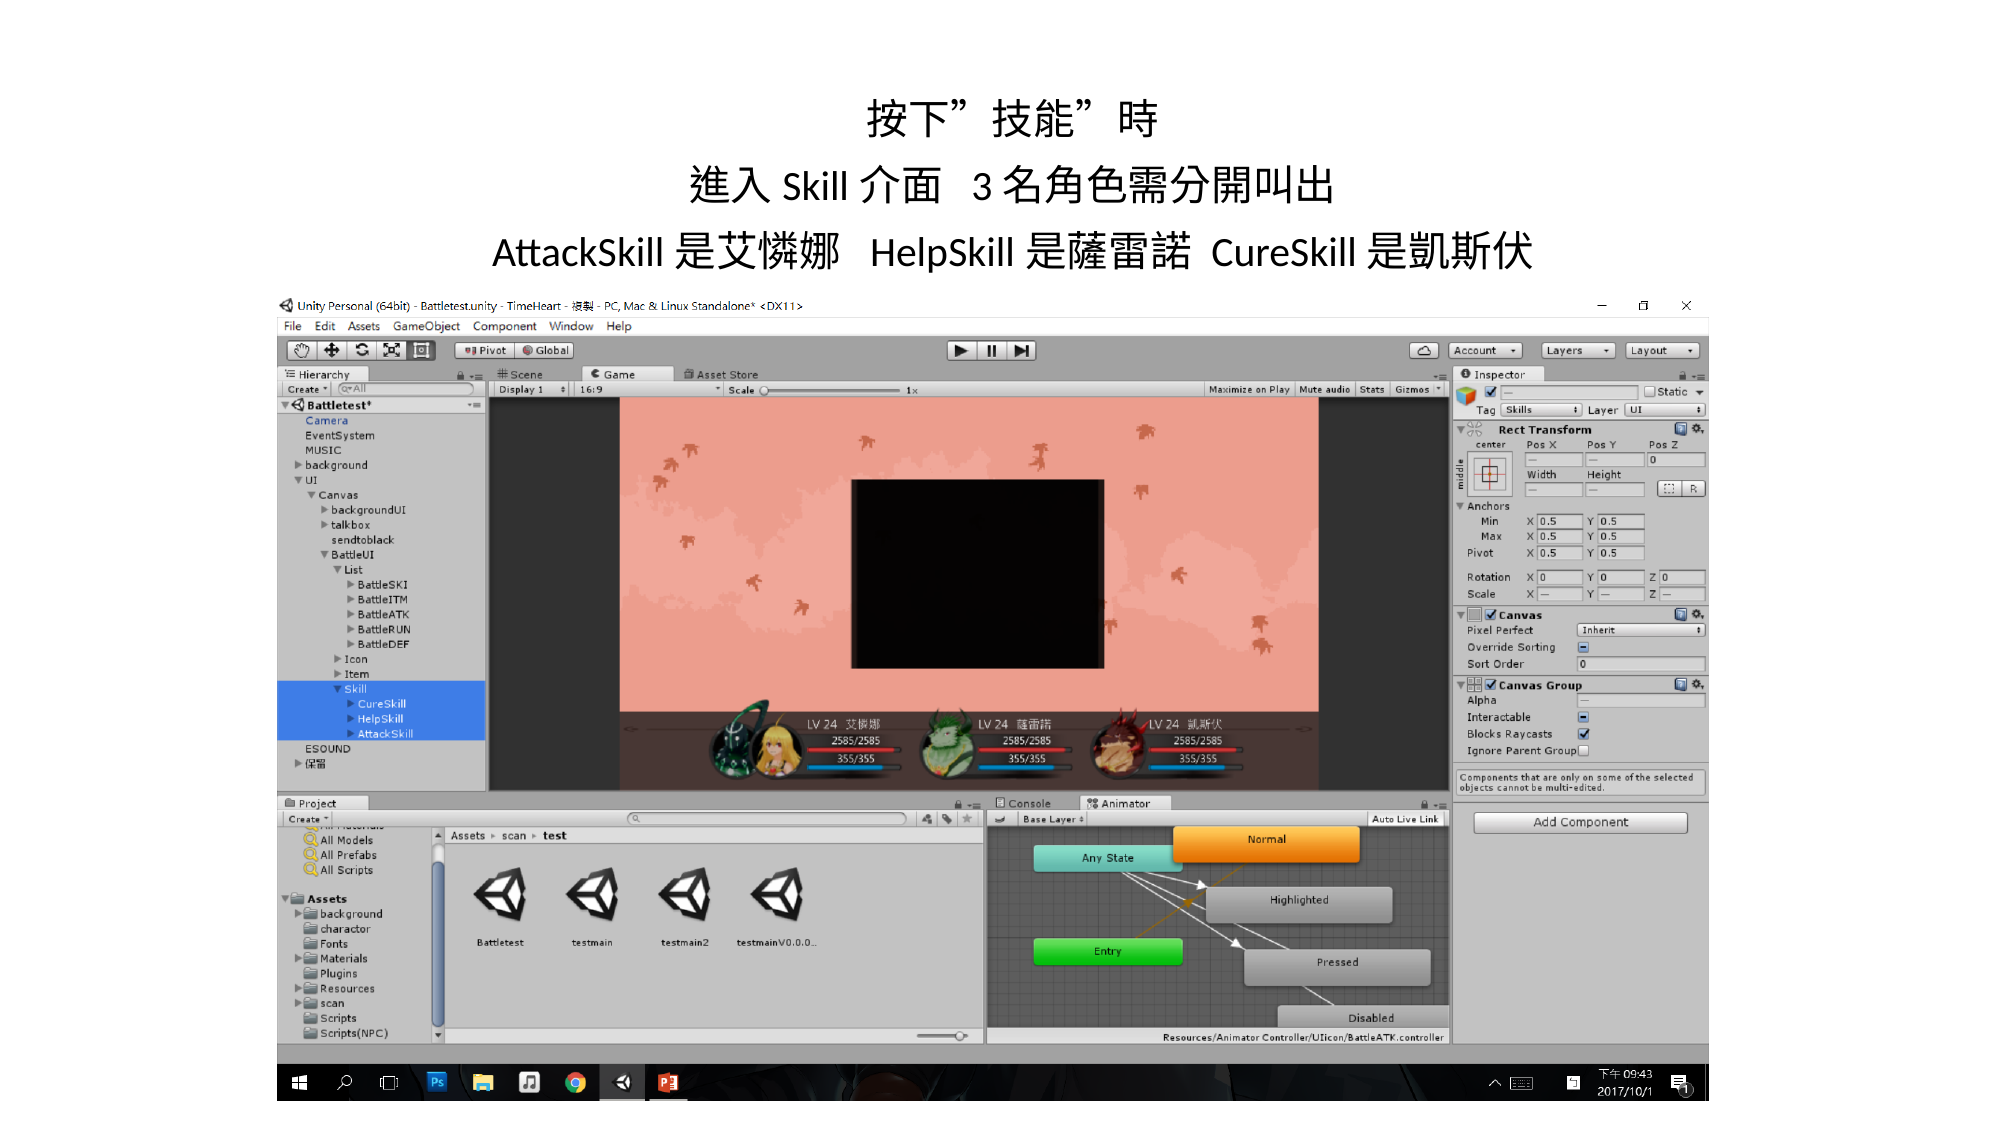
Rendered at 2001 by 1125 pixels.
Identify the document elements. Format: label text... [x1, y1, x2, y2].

subtitle 按下”技能”時 進入Skill介面 3名角色需分開叫出 AttackSkill是艾憐娜 HelpSkill是薩雷諾 CureSkill是凱斯伏 [109, 90, 1917, 1125]
picture [277, 295, 1710, 1101]
